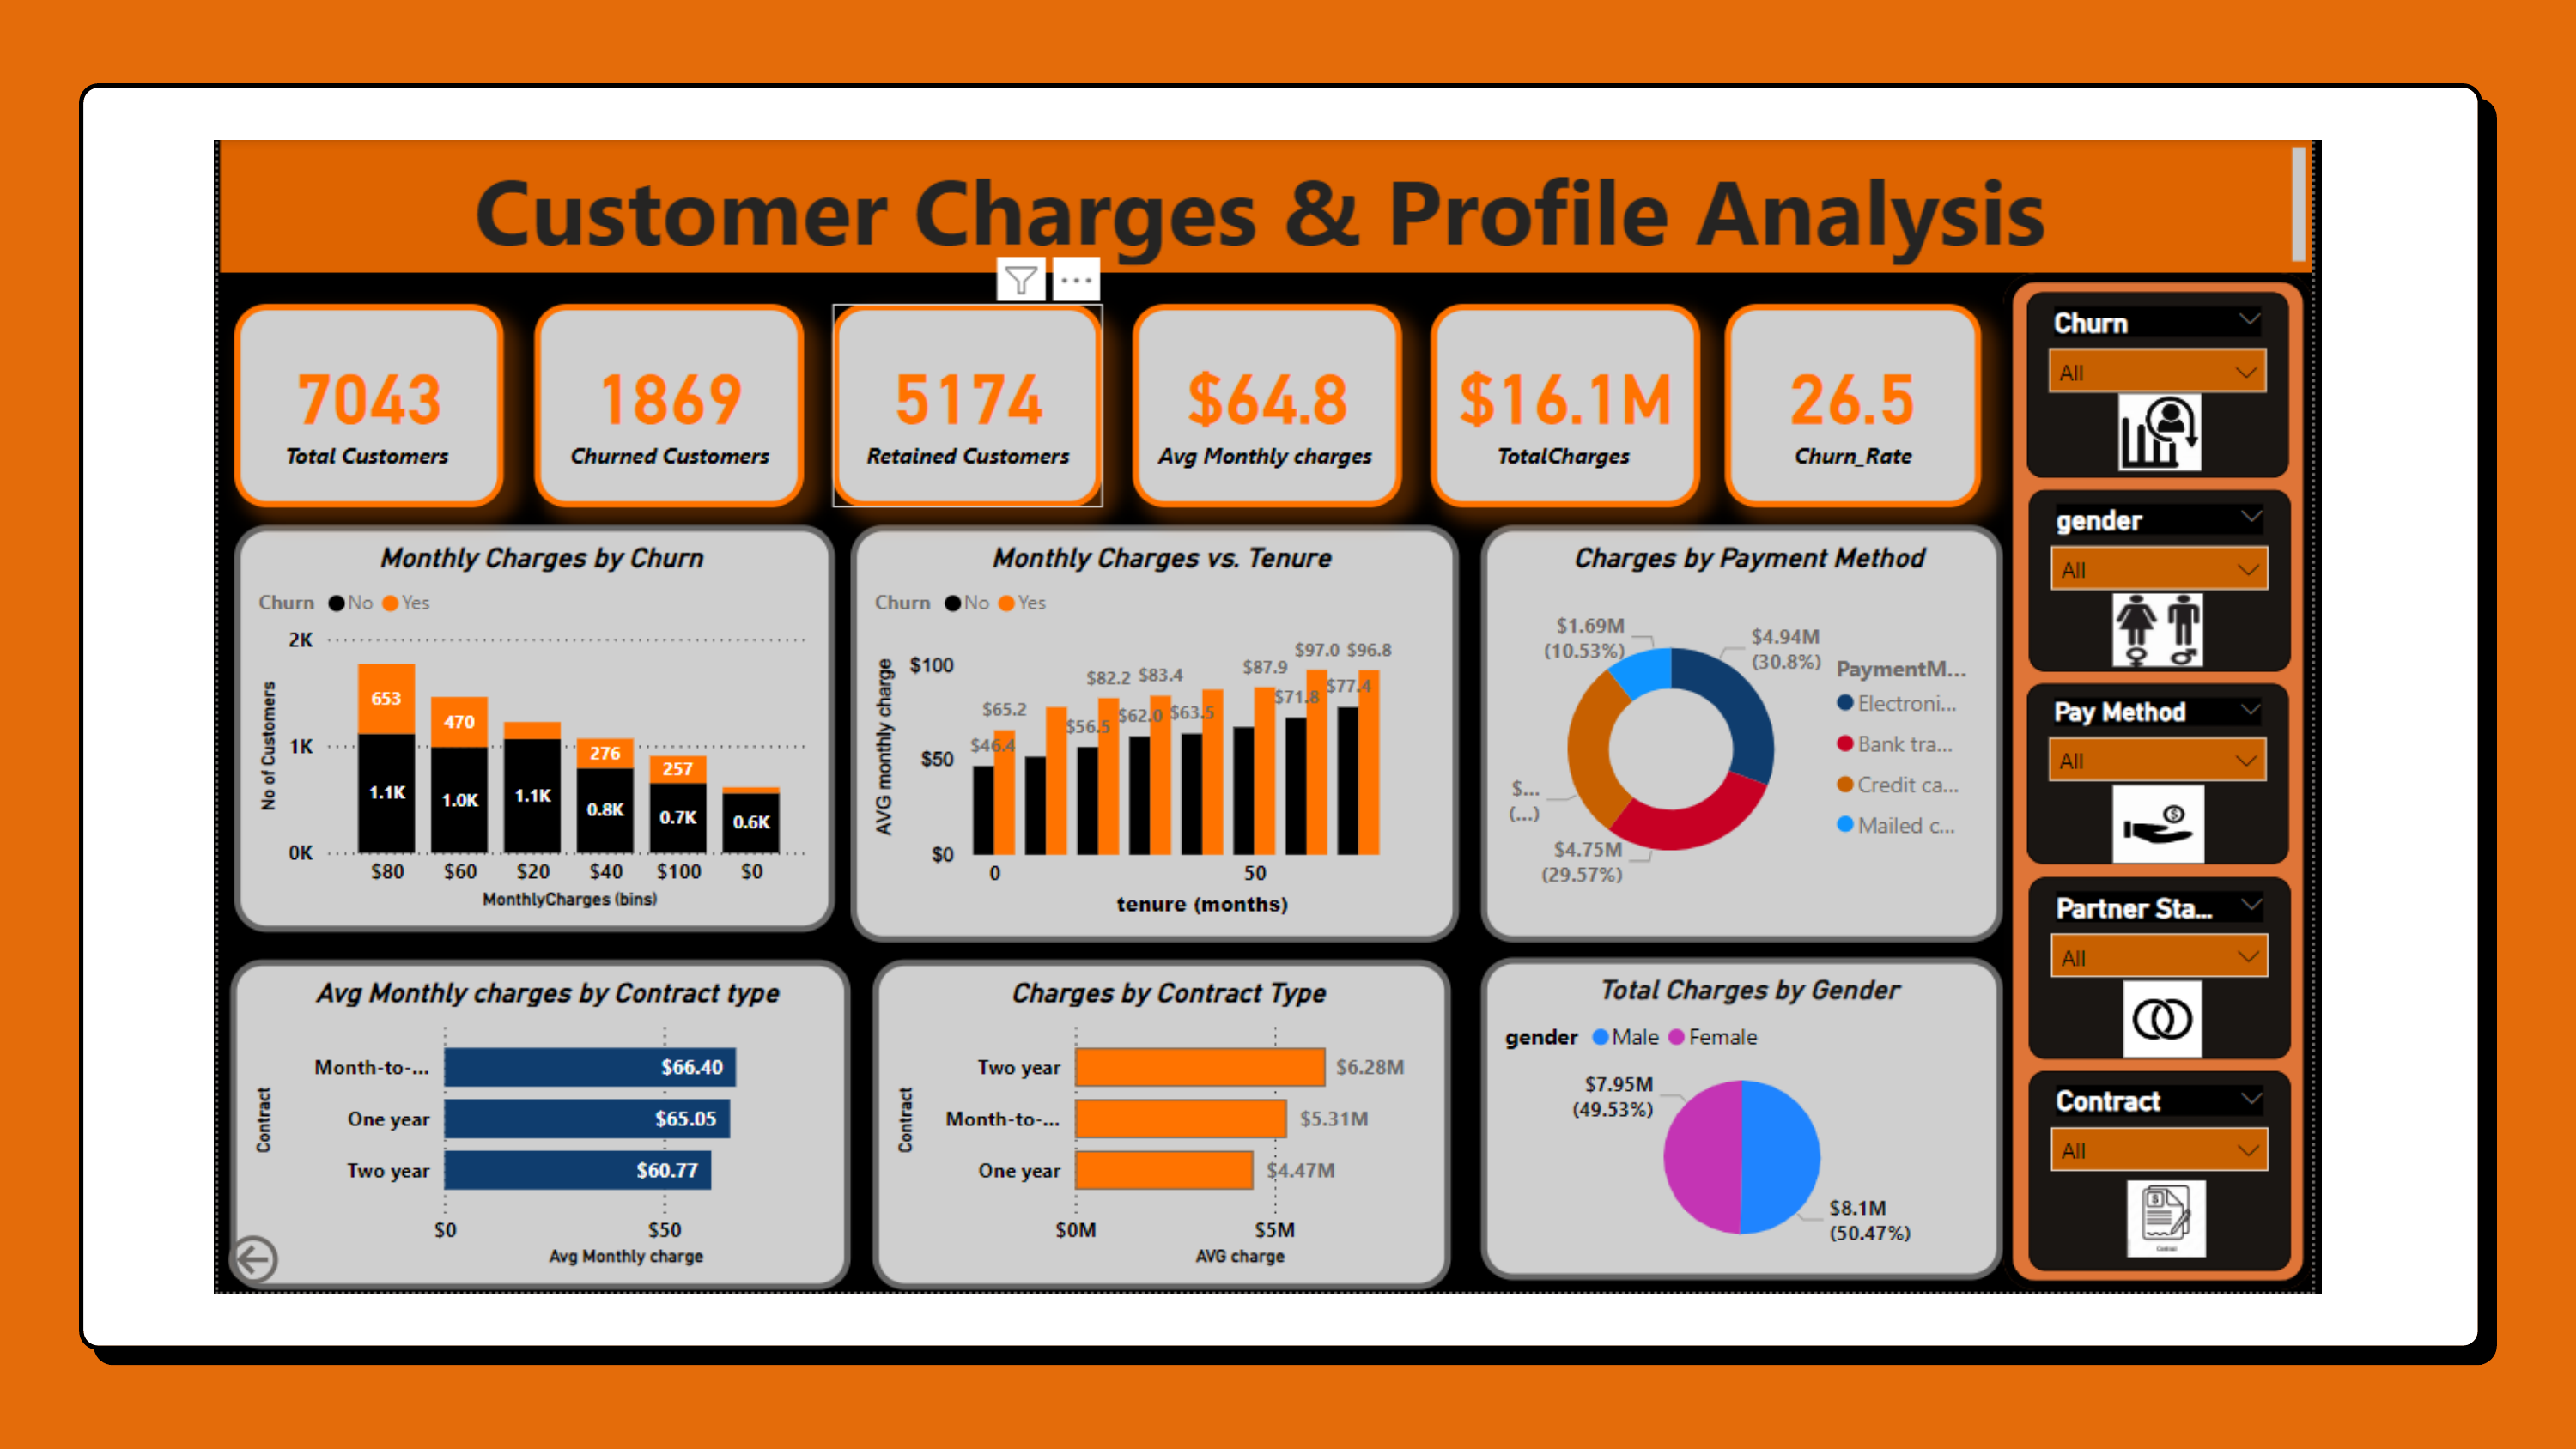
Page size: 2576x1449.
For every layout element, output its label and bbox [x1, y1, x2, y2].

picture [214, 140, 2323, 1294]
text_box [78, 82, 2498, 1366]
